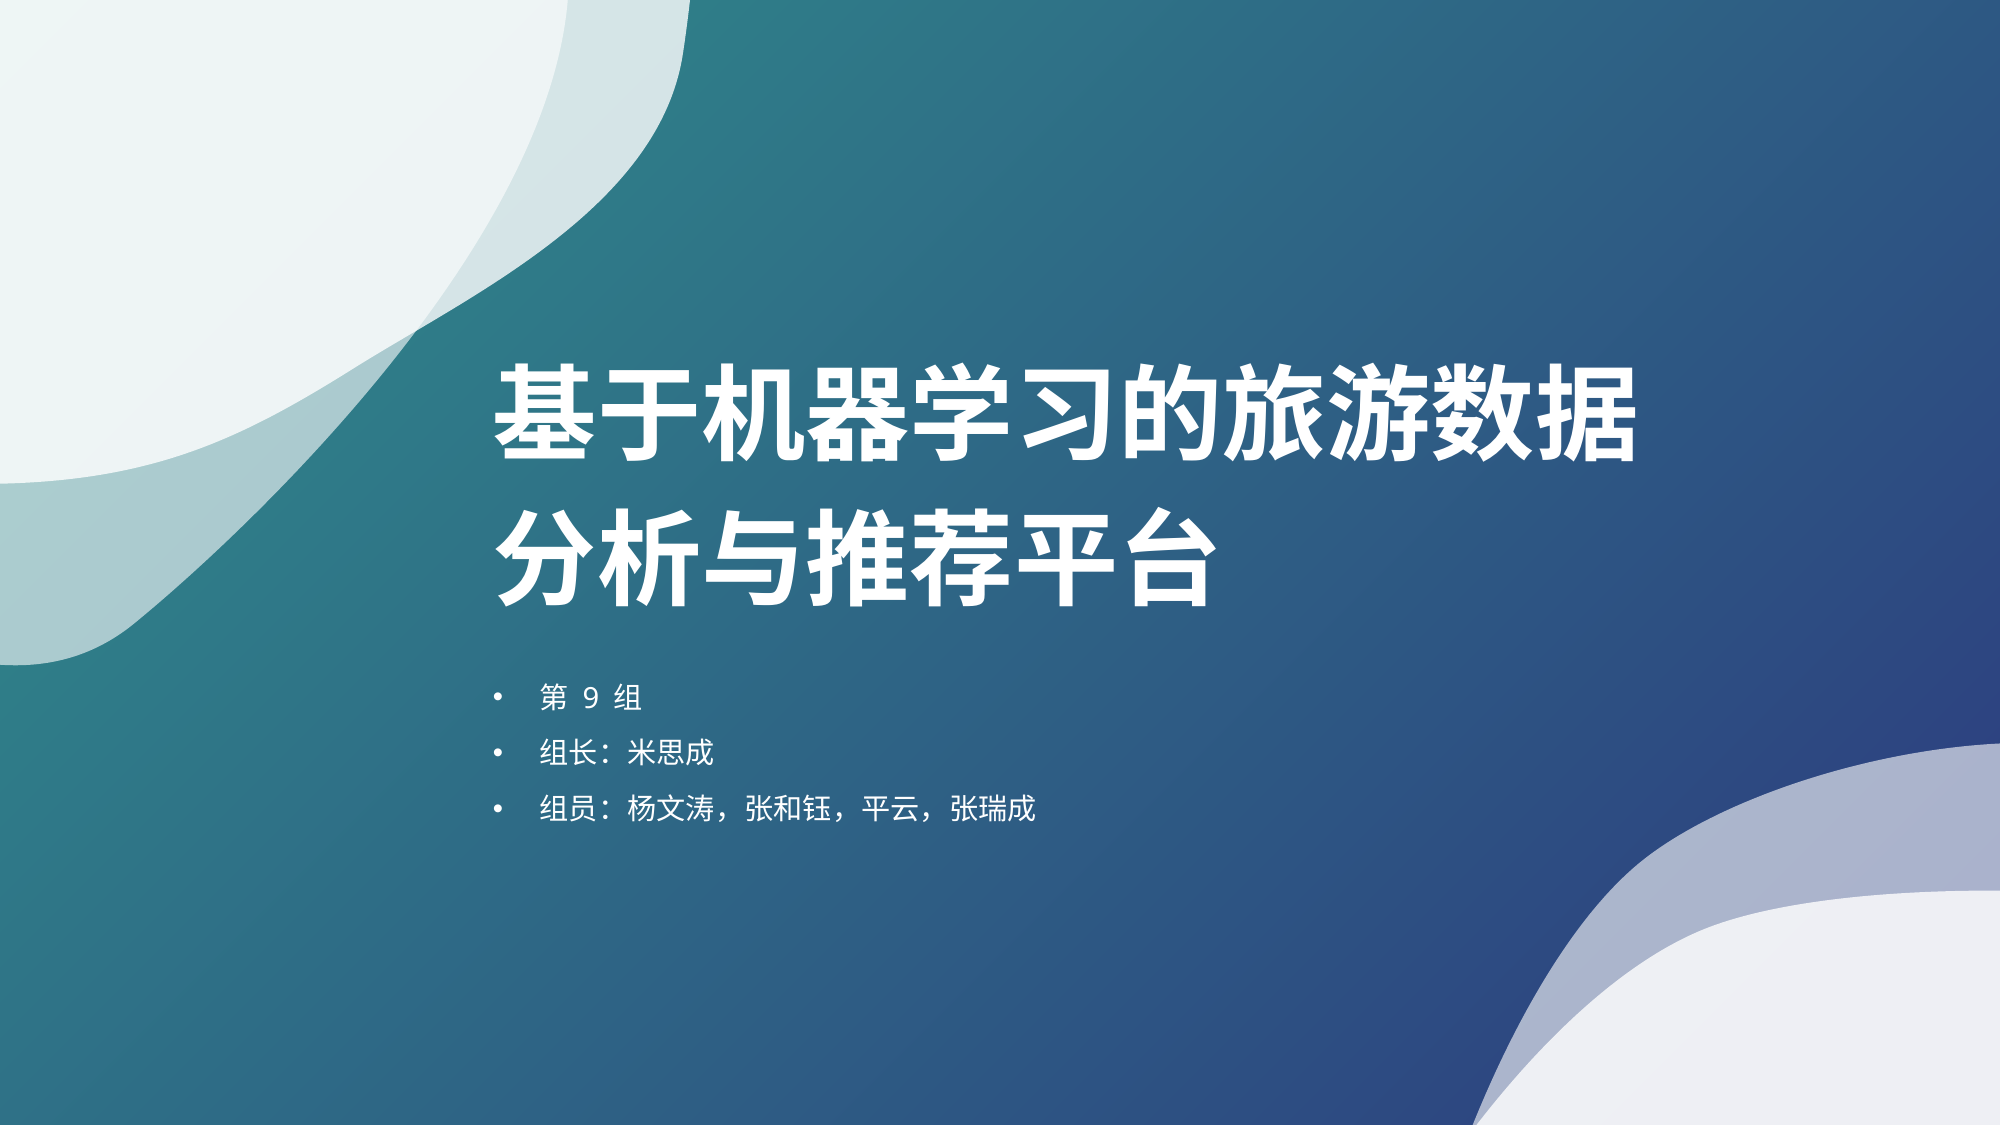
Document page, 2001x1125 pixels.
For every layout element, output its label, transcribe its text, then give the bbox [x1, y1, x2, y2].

list 基于机器学习的旅游数据 分析与推荐平台 [478, 340, 1805, 626]
list 第 9 组 组长：米思成 组员：杨文涛，张和钰，平云，张瑞成 [478, 671, 1805, 899]
